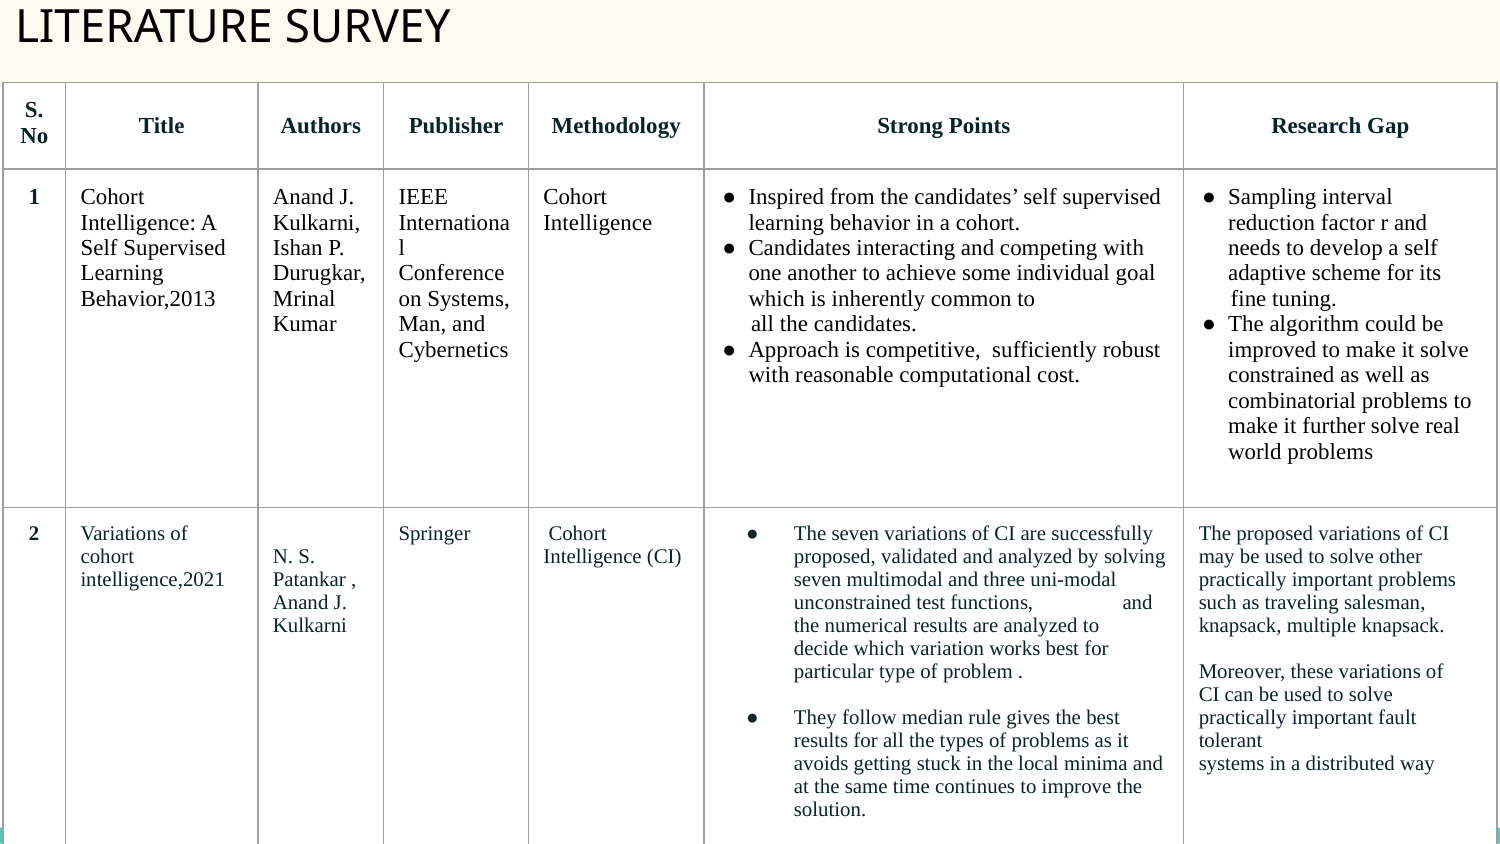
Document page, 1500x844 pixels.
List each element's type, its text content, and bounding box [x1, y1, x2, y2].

table_cell The seven variations of CI are successfully proposed, validated and analyzed by solving seven multimodal and three uni-modal unconstrained test functions, and the numerical results are analyzed to decide which variation works best for particular type of problem . They follow median rule gives the best results for all the types of problems as it avoids getting stuck in the local minima and at the same time continues to improve the solution. [705, 508, 1183, 844]
table_header Title [66, 83, 257, 168]
table_cell Cohort Intelligence [529, 170, 703, 507]
table_cell N. S. Patankar , Anand J. Kulkarni [259, 508, 383, 844]
table_header S. No [4, 83, 65, 168]
table_cell Cohort Intelligence (CI) [529, 508, 703, 844]
table_cell Sampling interval reduction factor r and needs to develop a self adaptive scheme for its fine tuning. The algorithm could be improved to make it solve constrained as well as combinatorial problems to make it further solve real world problems [1184, 170, 1496, 507]
table_cell The proposed variations of CI may be used to solve other practically important problems such as traveling salesman, knapsack, multiple knapsack. Moreover, these variations of CI can be used to solve practically important fault tolerant systems in a distributed way [1184, 508, 1496, 844]
title LITERATURE SURVEY [0, 0, 1500, 83]
table_header Strong Points [705, 83, 1183, 168]
table_cell Variations of cohort intelligence,2021 [66, 508, 257, 844]
table_header Authors [259, 83, 383, 168]
table_cell Inspired from the candidates’ self supervised learning behavior in a cohort. Candidates interacting and competing with one another to achieve some individual goal which is inherently common to all the candidates. Approach is competitive, sufficiently robust with reasonable computational cost. [705, 170, 1183, 507]
table_cell Anand J. Kulkarni, Ishan P. Durugkar, Mrinal Kumar [259, 170, 383, 507]
table_cell Cohort Intelligence: A Self Supervised Learning Behavior,2013 [66, 170, 257, 507]
table_header Publisher [384, 83, 528, 168]
table_cell IEEE International Conference on Systems, Man, and Cybernetics [384, 170, 528, 507]
table_header Methodology [529, 83, 703, 168]
table_cell Springer [384, 508, 528, 844]
table_cell 1 [4, 170, 65, 507]
table_header Research Gap [1184, 83, 1496, 168]
table_cell 2 [4, 508, 65, 844]
